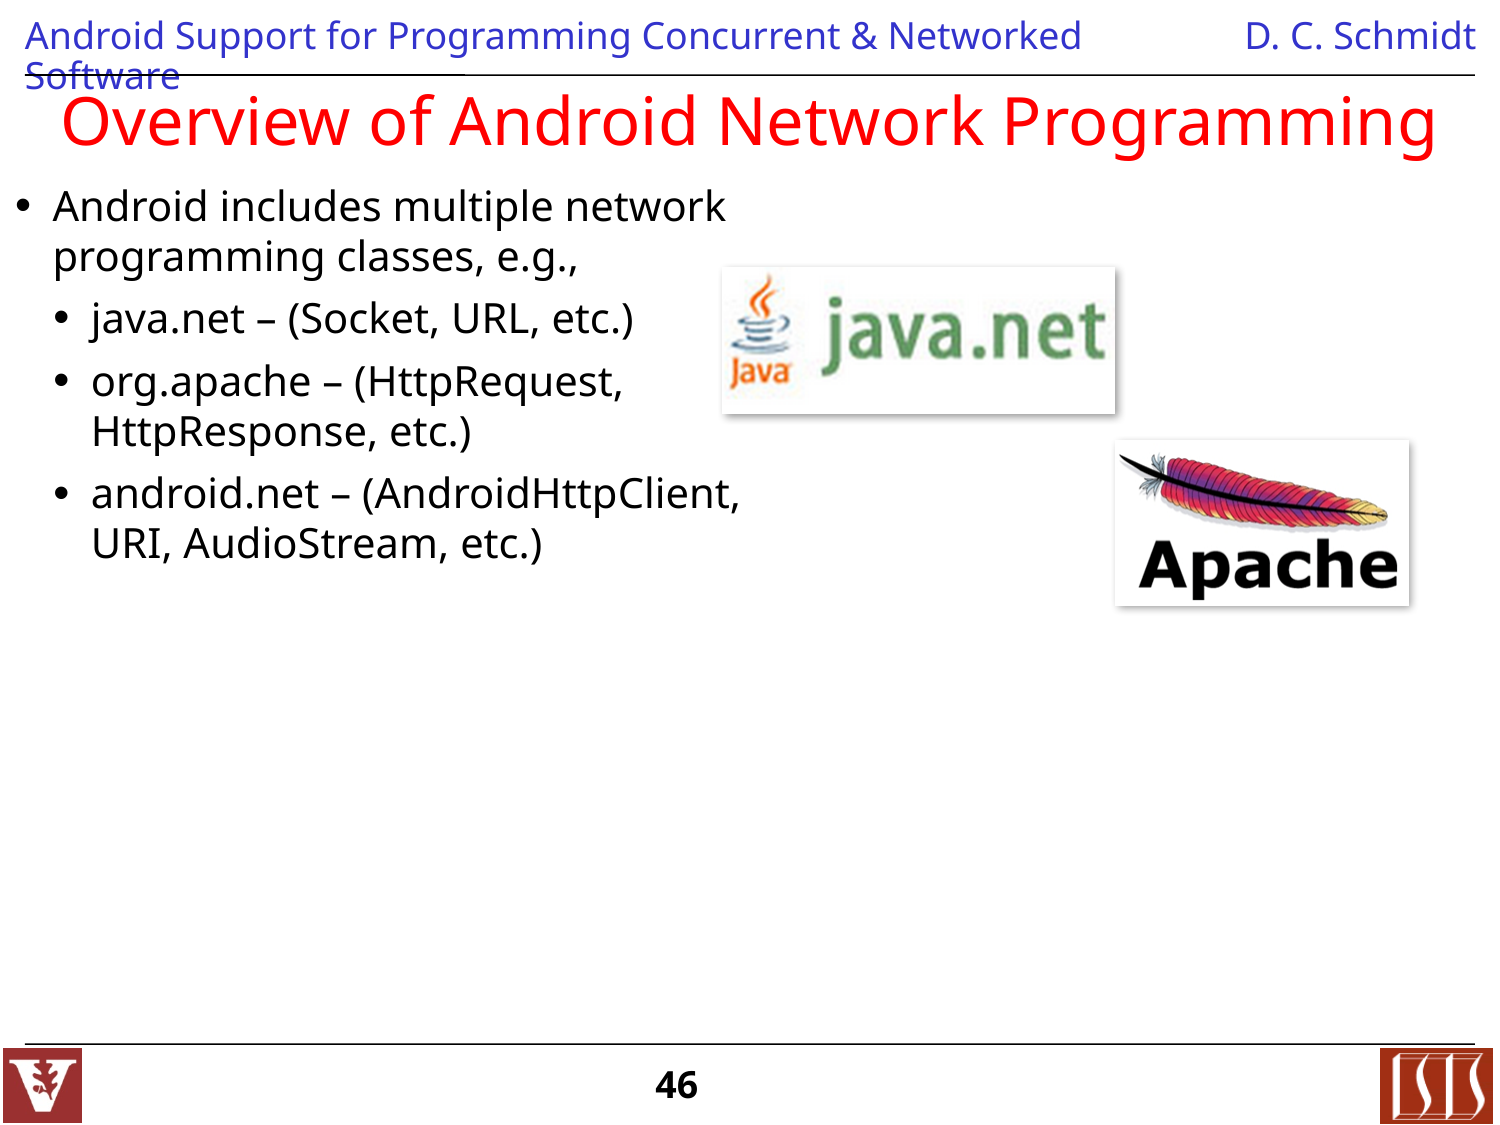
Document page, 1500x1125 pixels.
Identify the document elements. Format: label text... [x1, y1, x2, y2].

title Overview of Android Network Programming [24, 87, 1476, 151]
picture [3, 1048, 82, 1123]
picture [1380, 1048, 1493, 1124]
picture [721, 267, 1116, 414]
list Android includes multiple network programming classes, e.g., java.net – (Socket, URL, etc.) org.apache – (HttpRequest, HttpResponse, etc.) android.net – (AndroidHttpClient, URI, AudioStream, etc.) [0, 171, 770, 973]
picture [1114, 440, 1410, 606]
